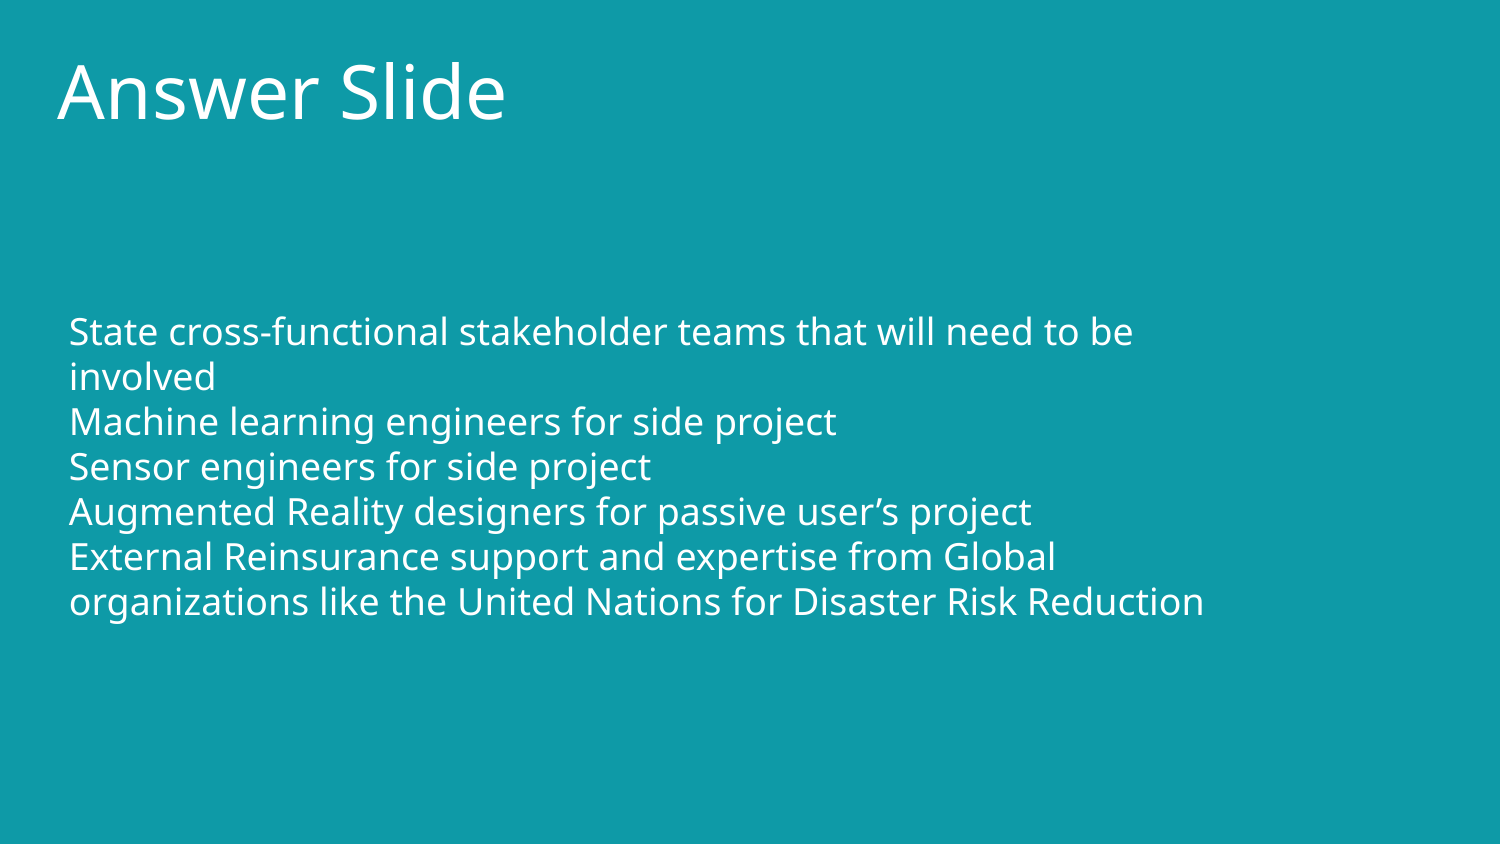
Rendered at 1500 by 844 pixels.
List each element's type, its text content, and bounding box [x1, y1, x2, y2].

title State cross-functional stakeholder teams that will need to be involved Machine learning engineers for side project Sensor engineers for side project Augmented Reality designers for passive user’s project External Reinsurance support and expertise from Global organizations like the United Nations for Disaster Risk Reduction [53, 293, 1290, 648]
title Answer Slide [42, 29, 1441, 134]
